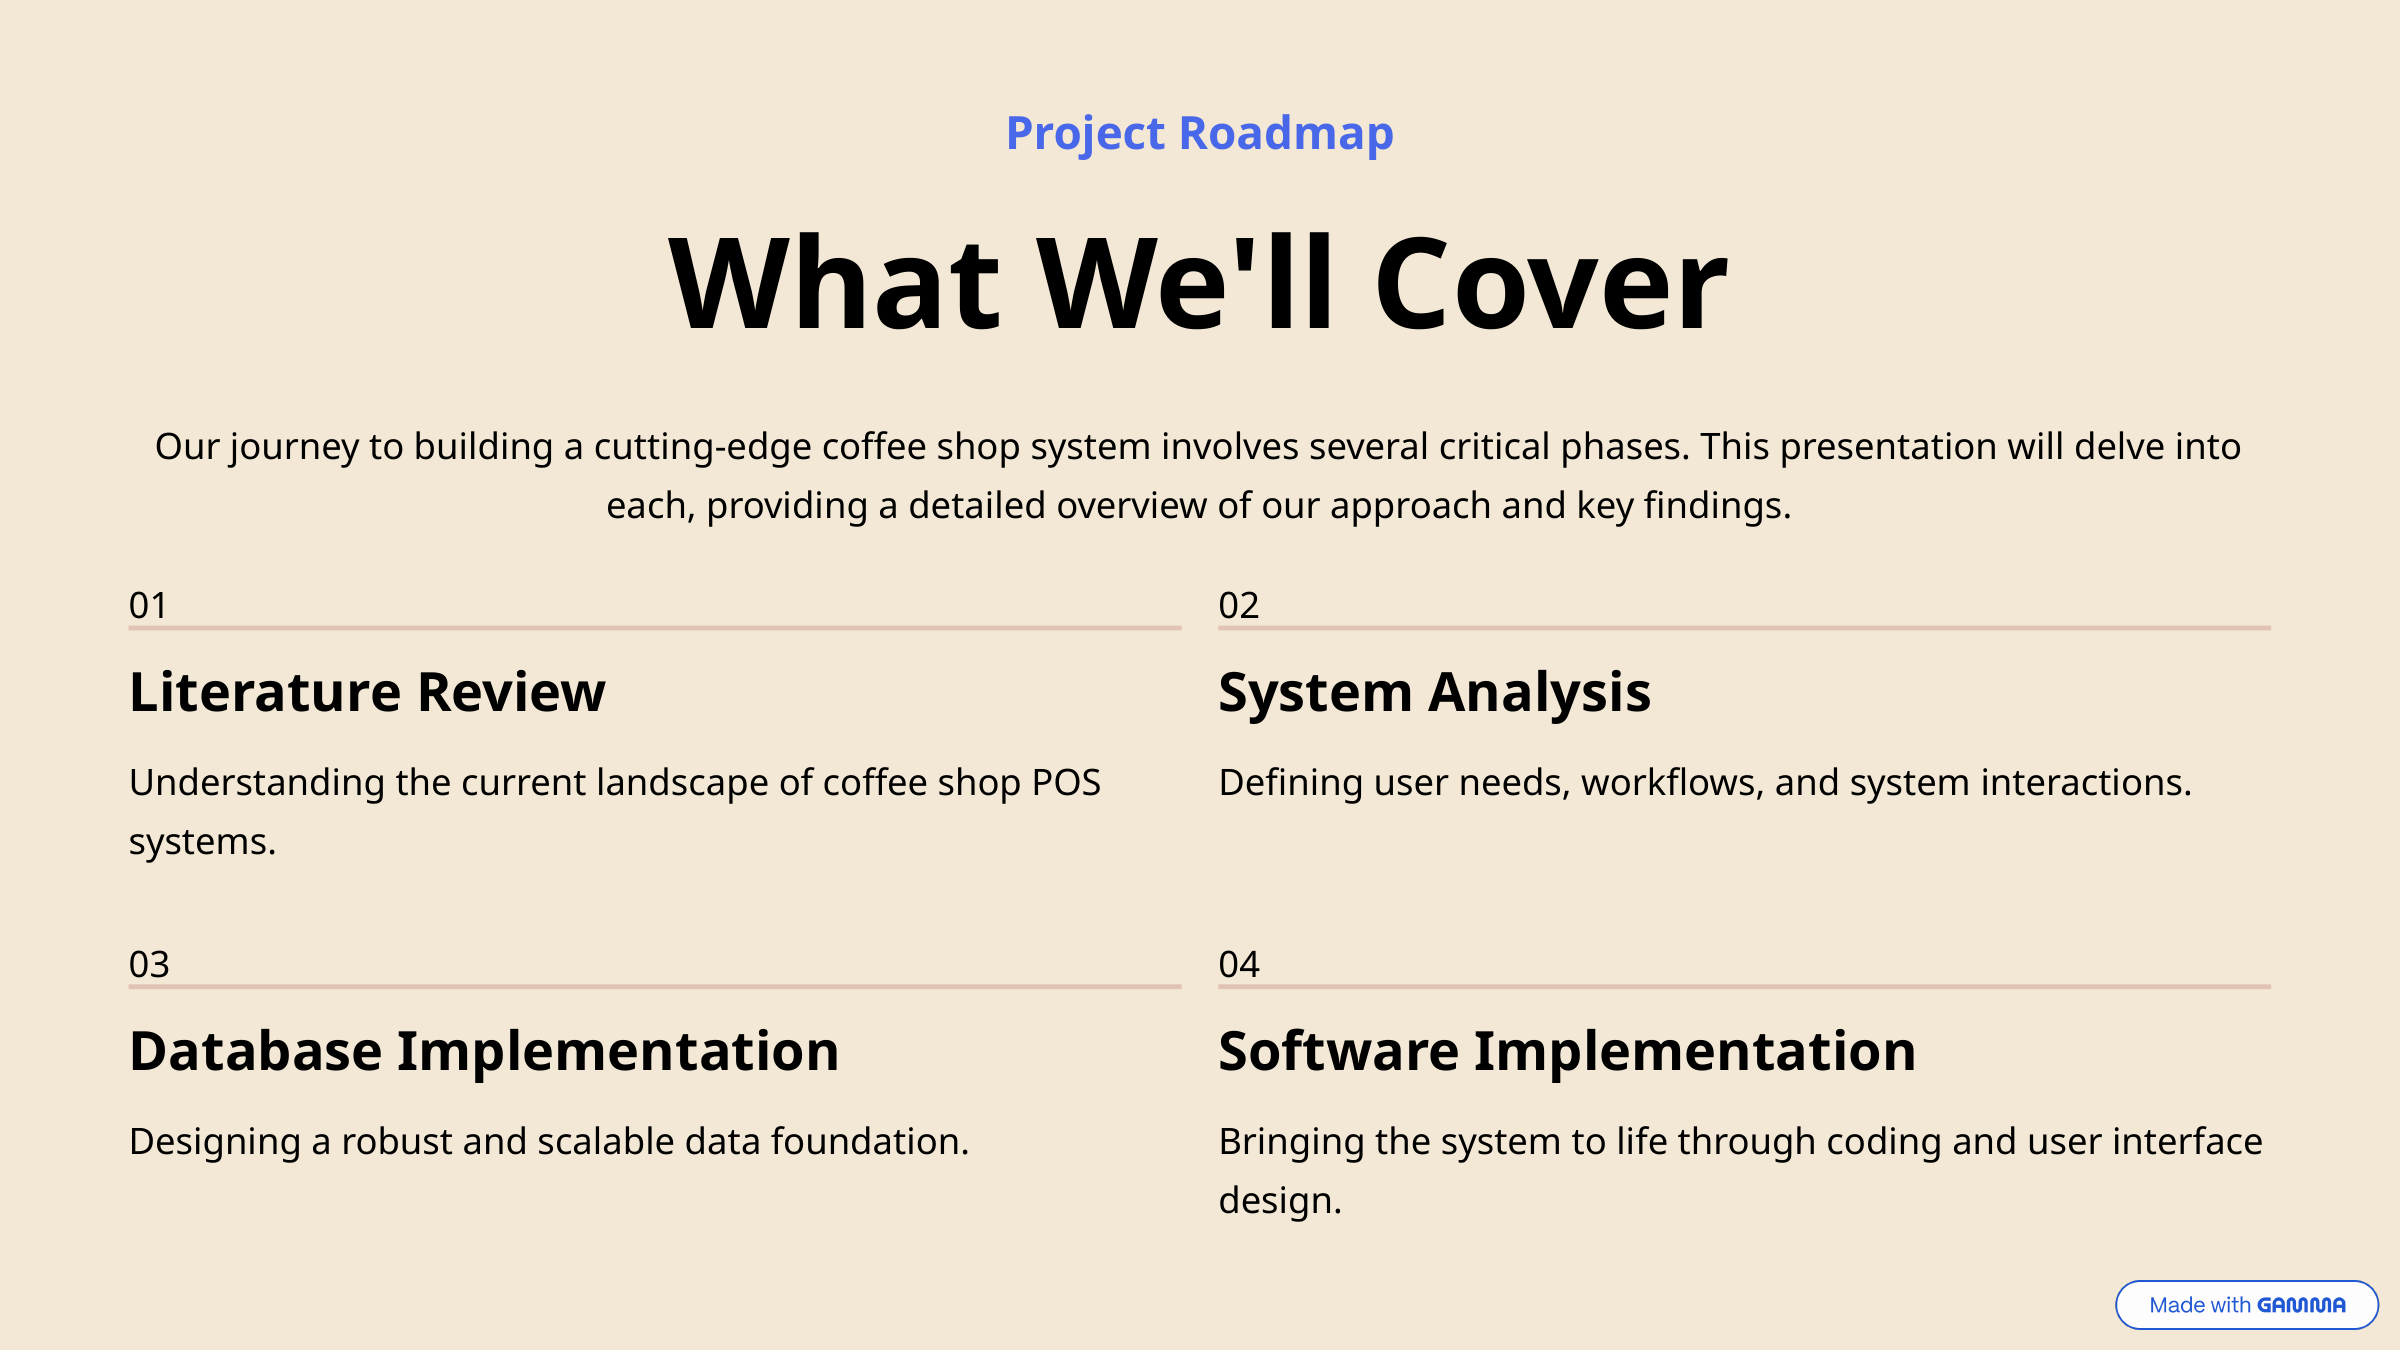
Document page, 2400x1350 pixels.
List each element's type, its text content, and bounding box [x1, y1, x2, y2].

text_box 03 [128, 926, 166, 973]
text_box [128, 625, 1182, 631]
text_box Designing a robust and scalable data foundation. [128, 1103, 1182, 1163]
text_box [128, 984, 1182, 990]
text_box [1218, 625, 2272, 631]
text_box Software Implementation [1218, 1012, 1939, 1082]
text_box Our journey to building a cutting-edge coffee shop system involves several critical phases. This presentation will delve into each, providing a detailed overview of our approach and key findings. [128, 408, 2272, 527]
text_box Project Roadmap [970, 101, 1430, 159]
text_box System Analysis [1218, 653, 1770, 723]
text_box Database Implementation [128, 1012, 858, 1082]
text_box 04 [1218, 926, 1255, 973]
text_box 01 [128, 567, 166, 614]
text_box Literature Review [128, 653, 681, 723]
text_box Bringing the system to life through coding and user interface design. [1218, 1103, 2272, 1222]
text_box What We'll Cover [565, 195, 1835, 354]
text_box 02 [1218, 567, 1255, 614]
picture [2106, 1271, 2389, 1339]
text_box Defining user needs, workflows, and system interactions. [1218, 744, 2272, 804]
text_box Understanding the current landscape of coffee shop POS systems. [128, 744, 1182, 863]
text_box [1218, 984, 2272, 990]
